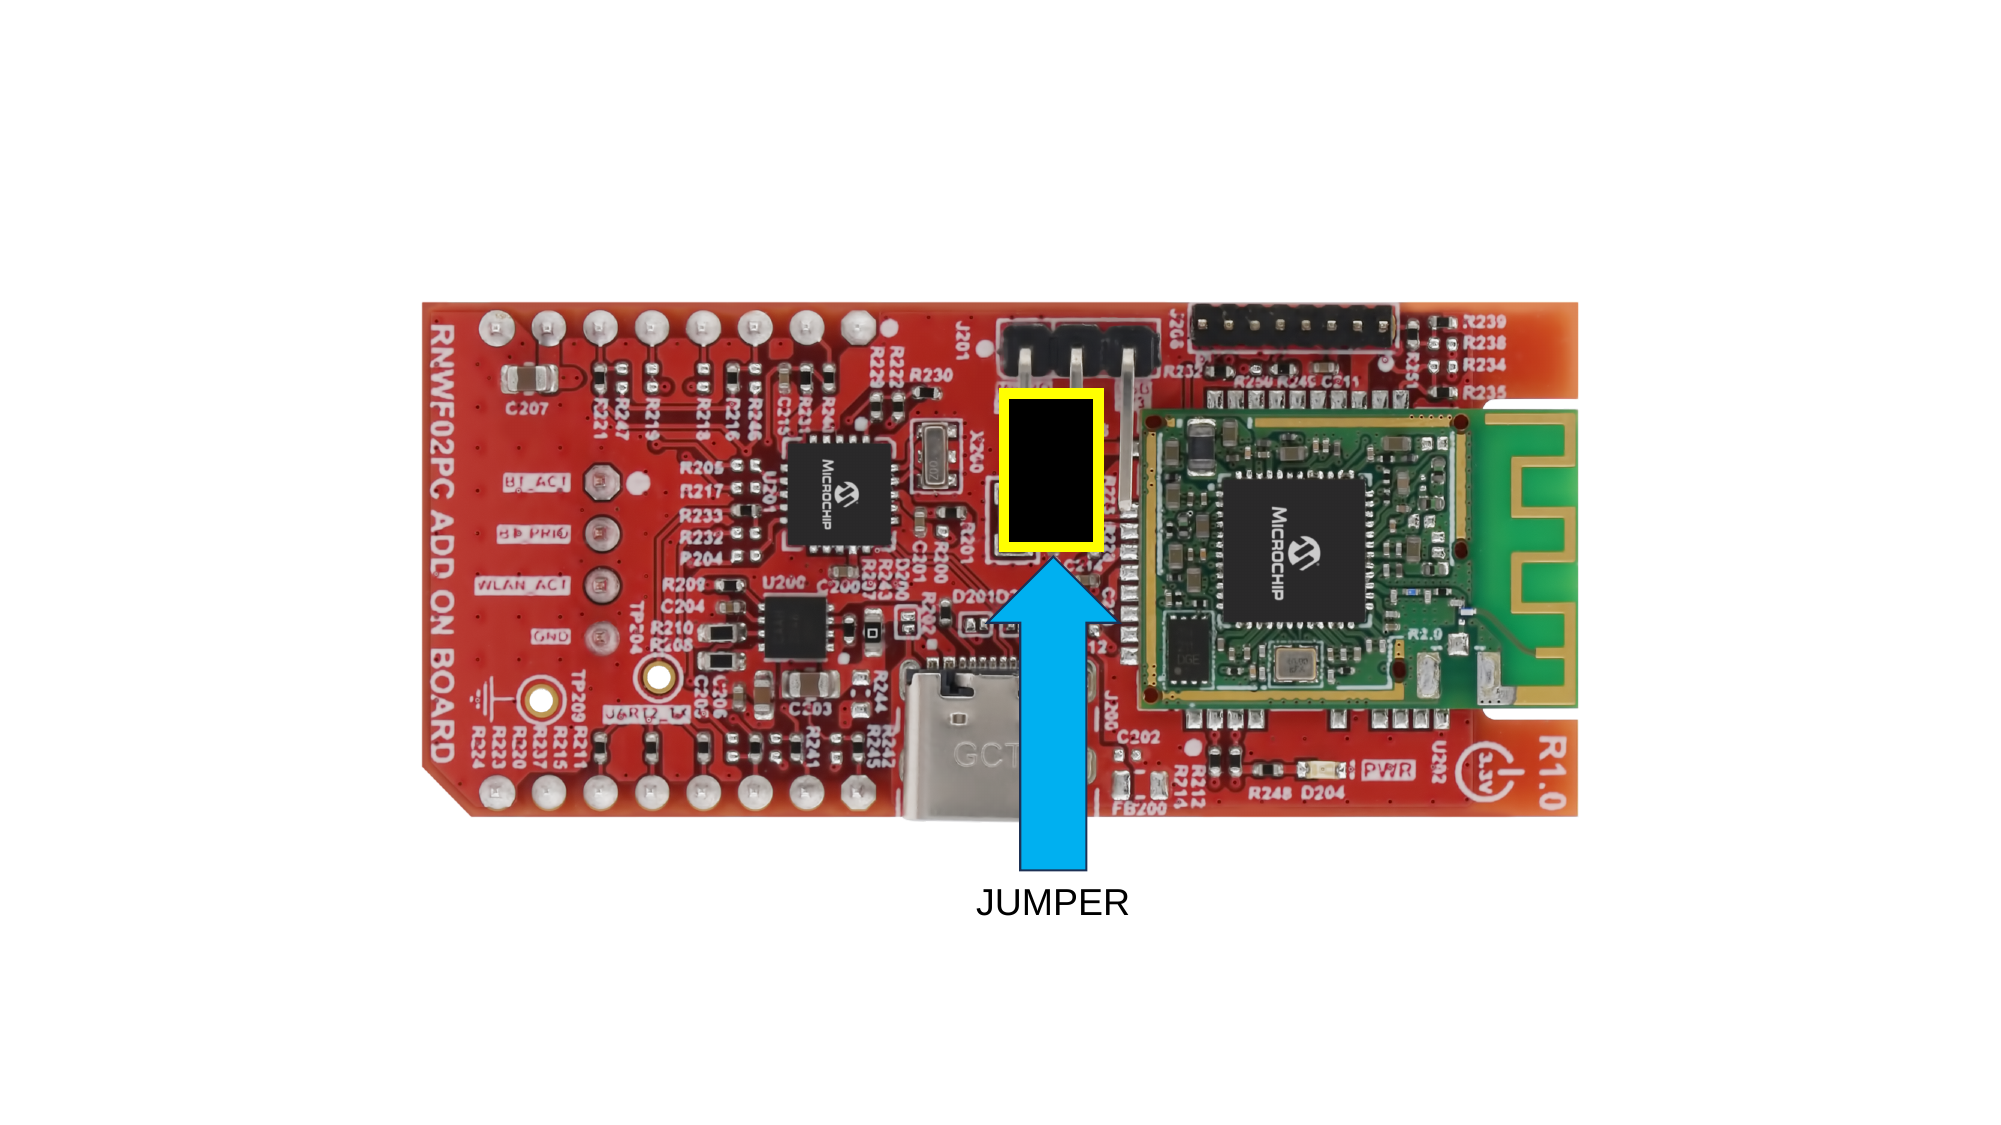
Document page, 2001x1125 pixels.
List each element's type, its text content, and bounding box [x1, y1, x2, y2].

picture [421, 301, 1579, 824]
text_box JUMPER [955, 870, 1152, 931]
text_box [1019, 824, 1088, 870]
